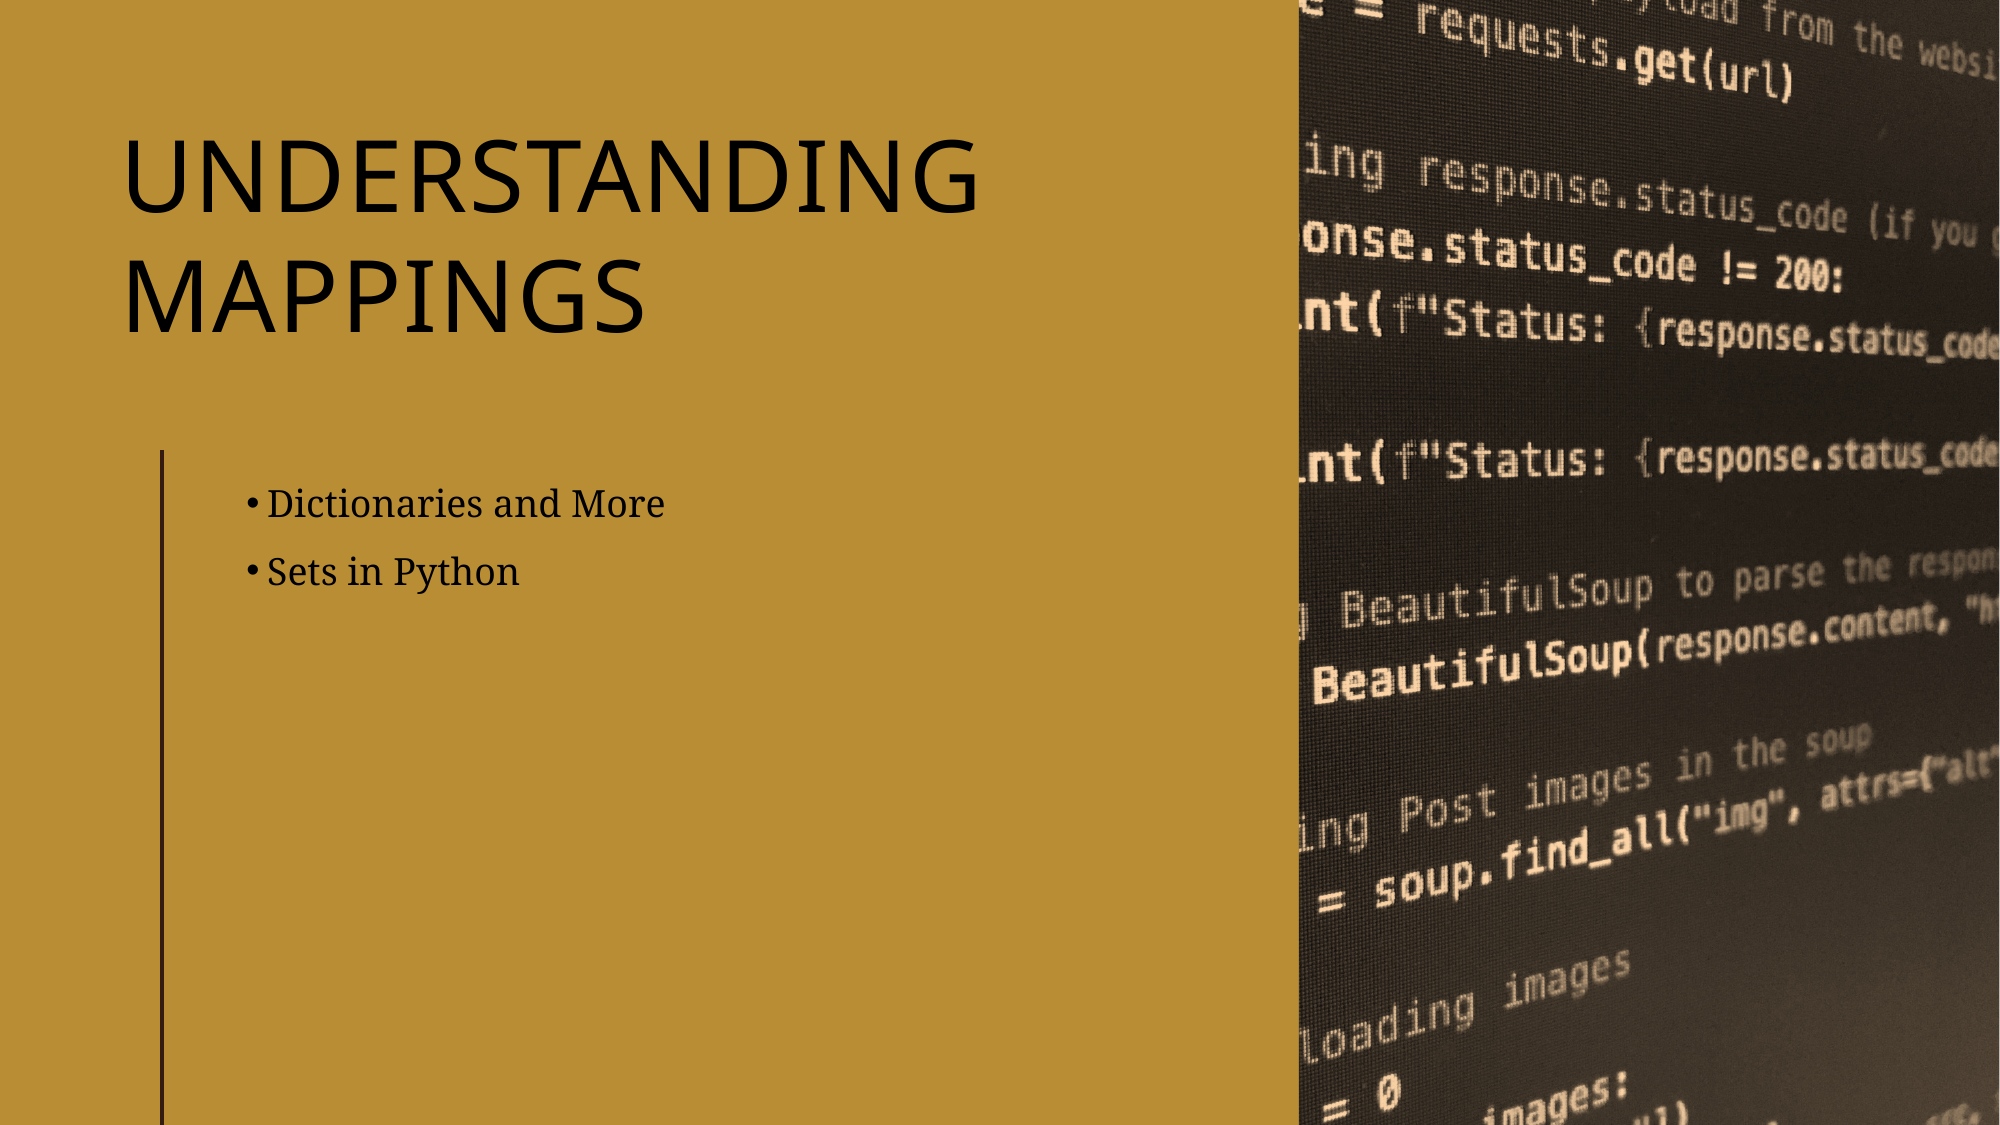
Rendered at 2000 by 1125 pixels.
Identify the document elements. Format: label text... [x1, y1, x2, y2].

list Dictionaries and More Sets in Python [231, 450, 1230, 975]
picture [1298, 0, 2000, 1125]
title Understanding mappings [105, 104, 1230, 384]
